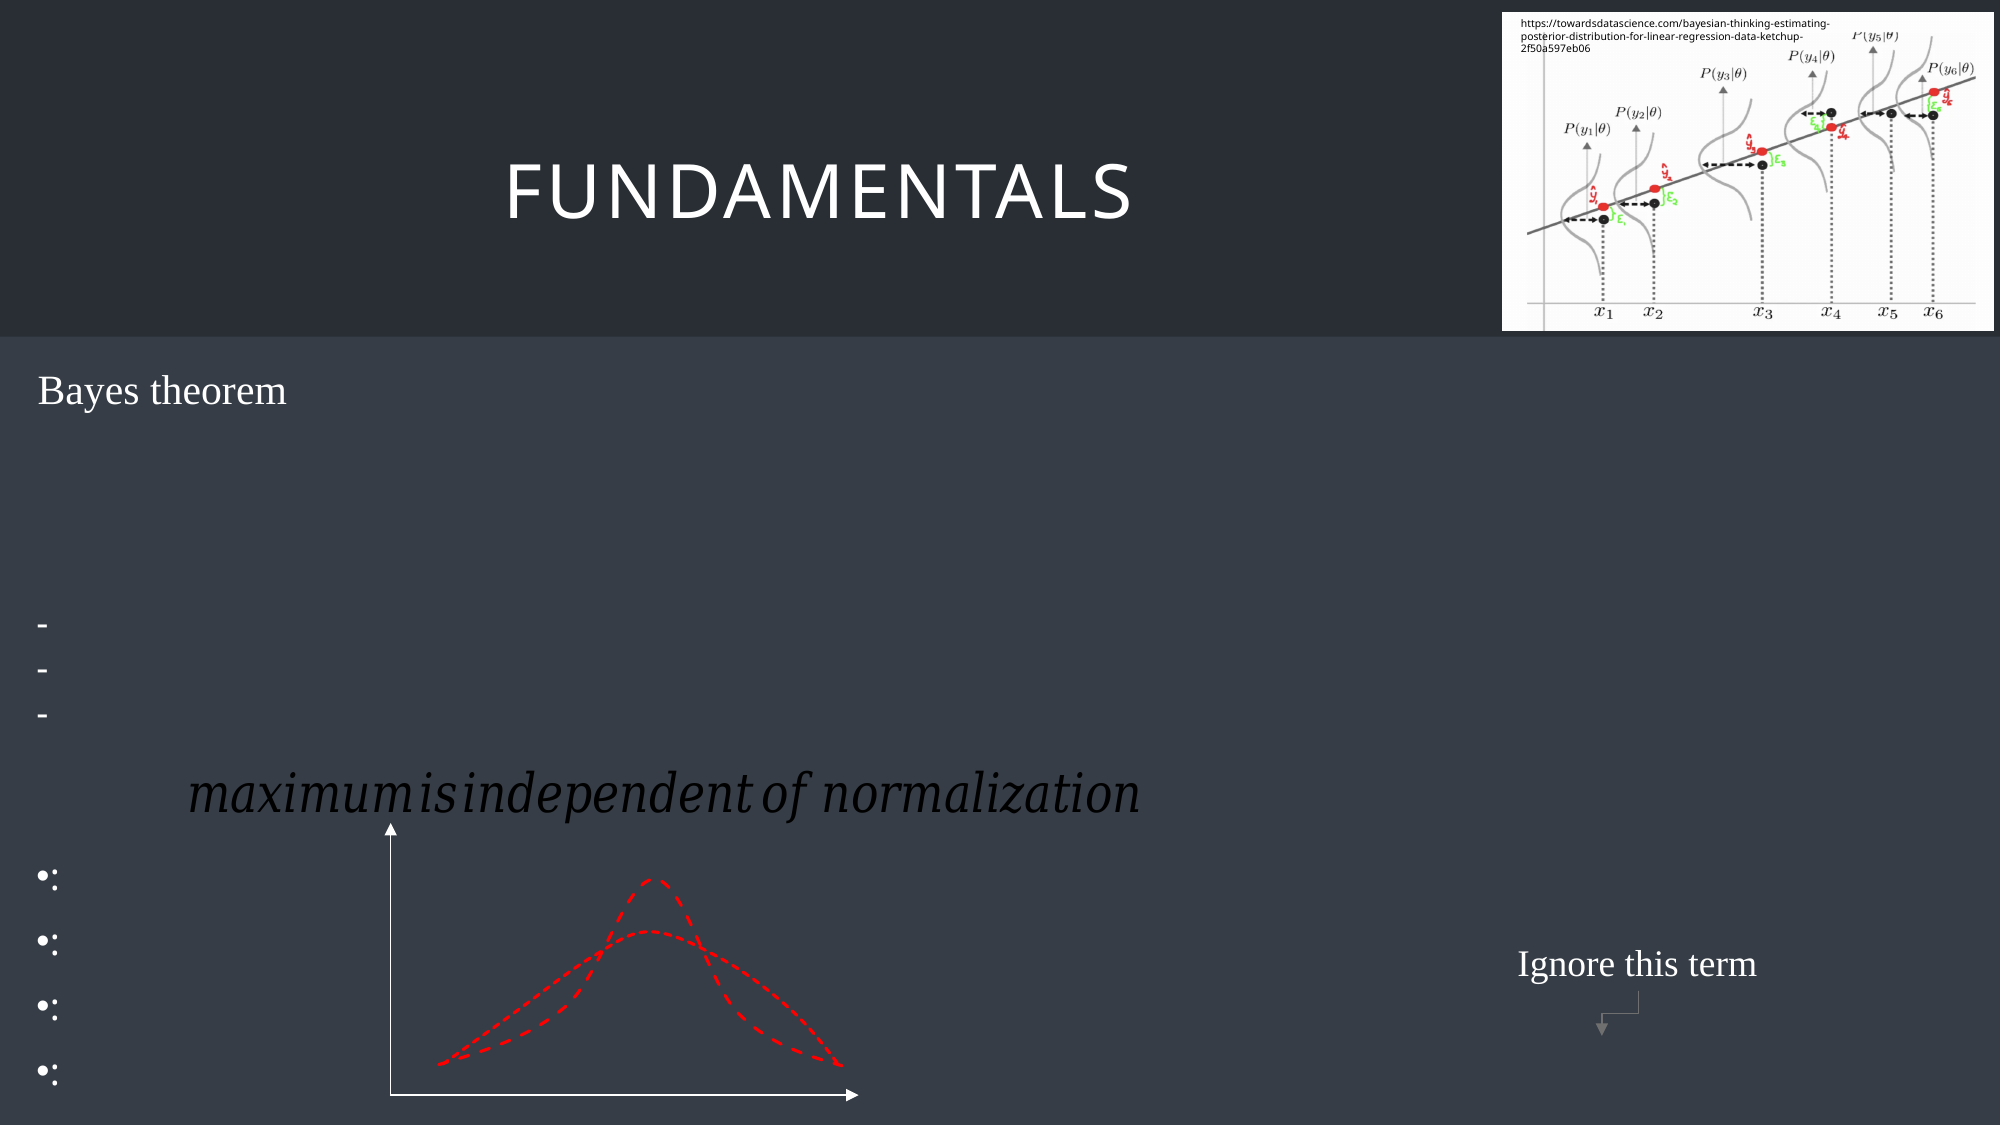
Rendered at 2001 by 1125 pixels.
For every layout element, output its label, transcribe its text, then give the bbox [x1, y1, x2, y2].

text_box [0, 338, 2000, 1125]
picture [1502, 11, 1994, 332]
text_box [579, 1063, 844, 1068]
text_box Ignore this term [1502, 931, 1775, 992]
text_box [603, 878, 702, 949]
text_box FUNDAMENTALs [187, 105, 1450, 283]
text_box [441, 930, 839, 1066]
text_box Bayes theorem [22, 355, 427, 421]
text_box [0, 0, 2000, 338]
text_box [1598, 995, 1643, 1033]
